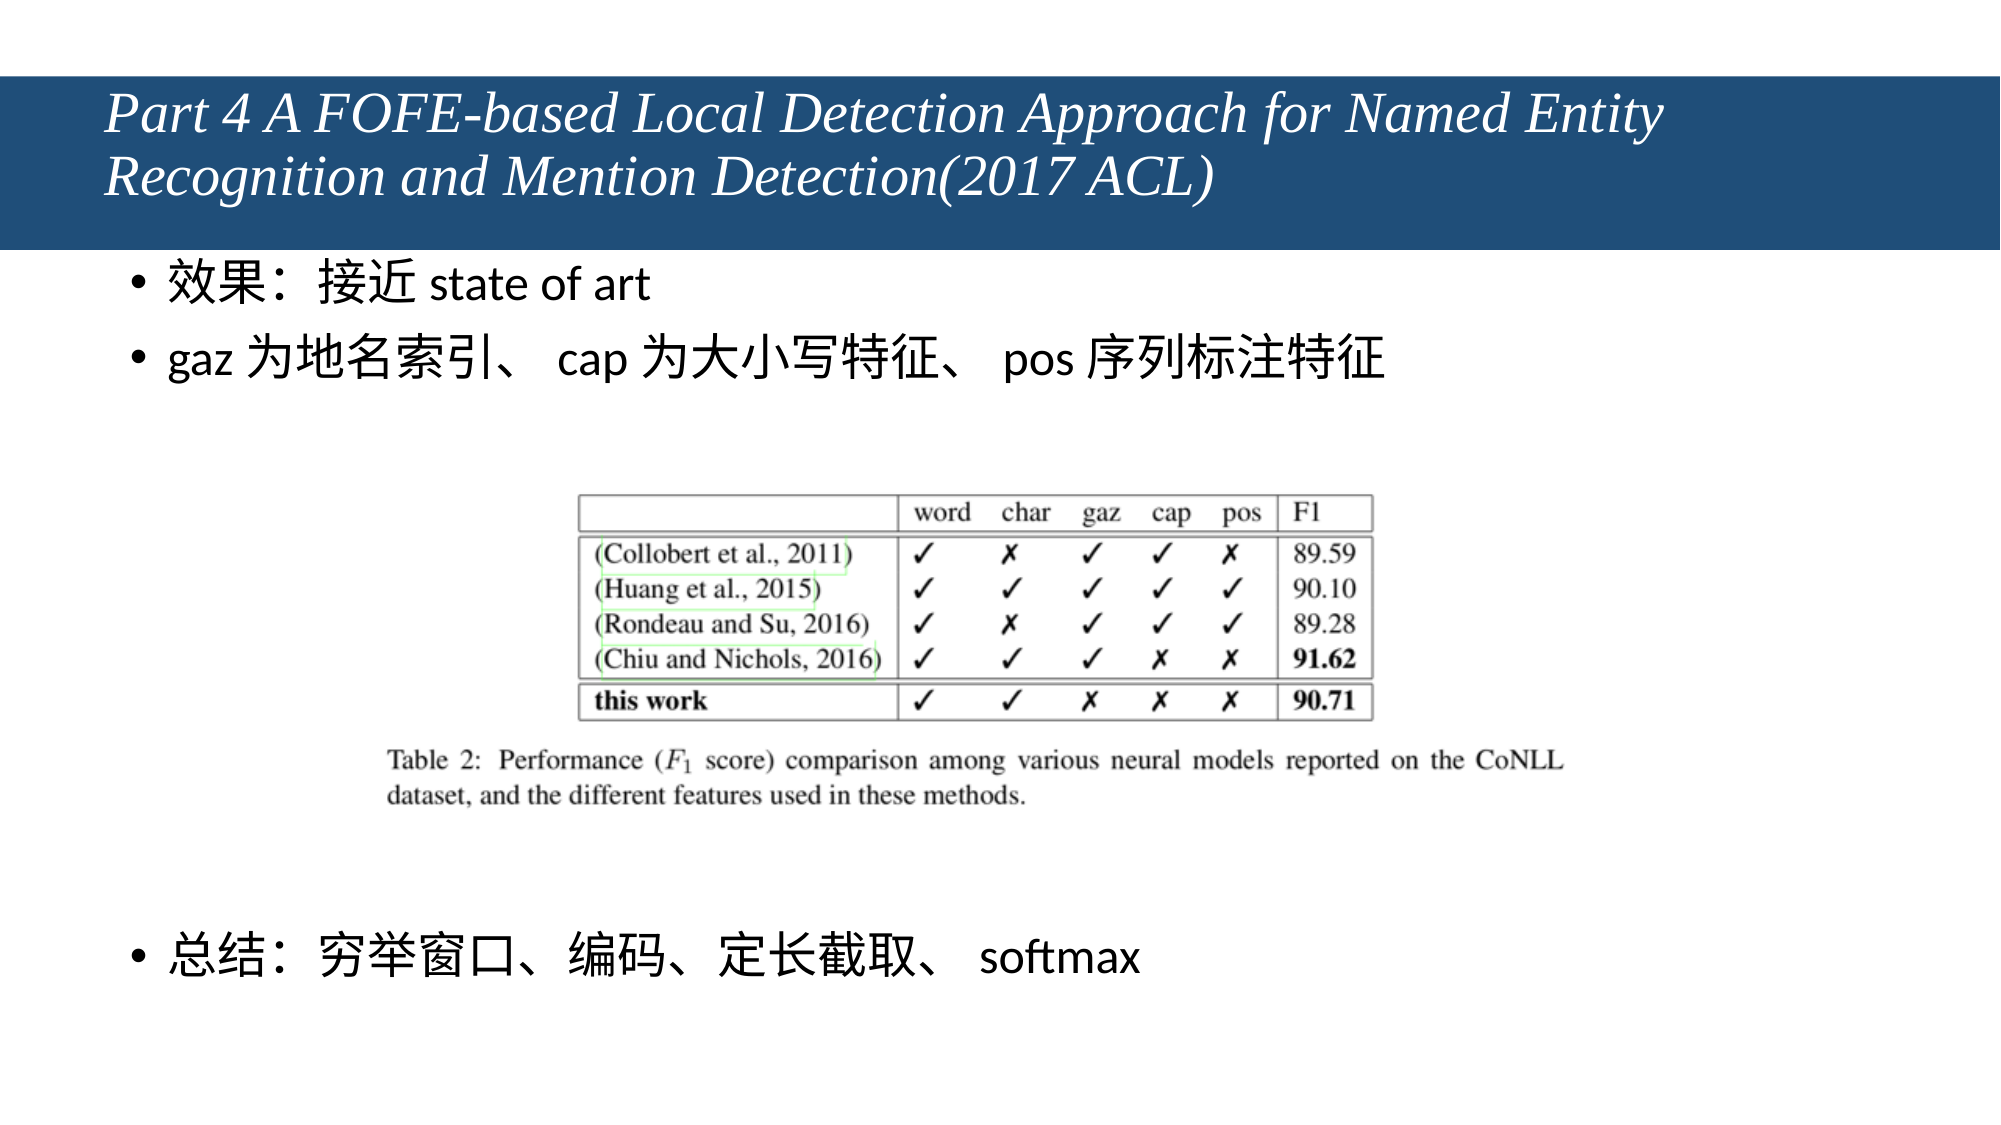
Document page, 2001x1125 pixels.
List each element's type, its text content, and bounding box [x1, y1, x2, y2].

text_box [1815, 75, 2000, 251]
list 效果：接近state of art gaz为地名索引、cap为大小写特征、pos序列标注特征 总结：穷举窗口、编码、定长截取、softmax [114, 249, 1840, 964]
picture [372, 457, 1582, 825]
title Part 4 A FOFE-based Local Detection Approach for Named Entity Recognition and Mention Detection(2017 ACL) [696, 66, 1815, 249]
text_box [0, 0, 696, 696]
